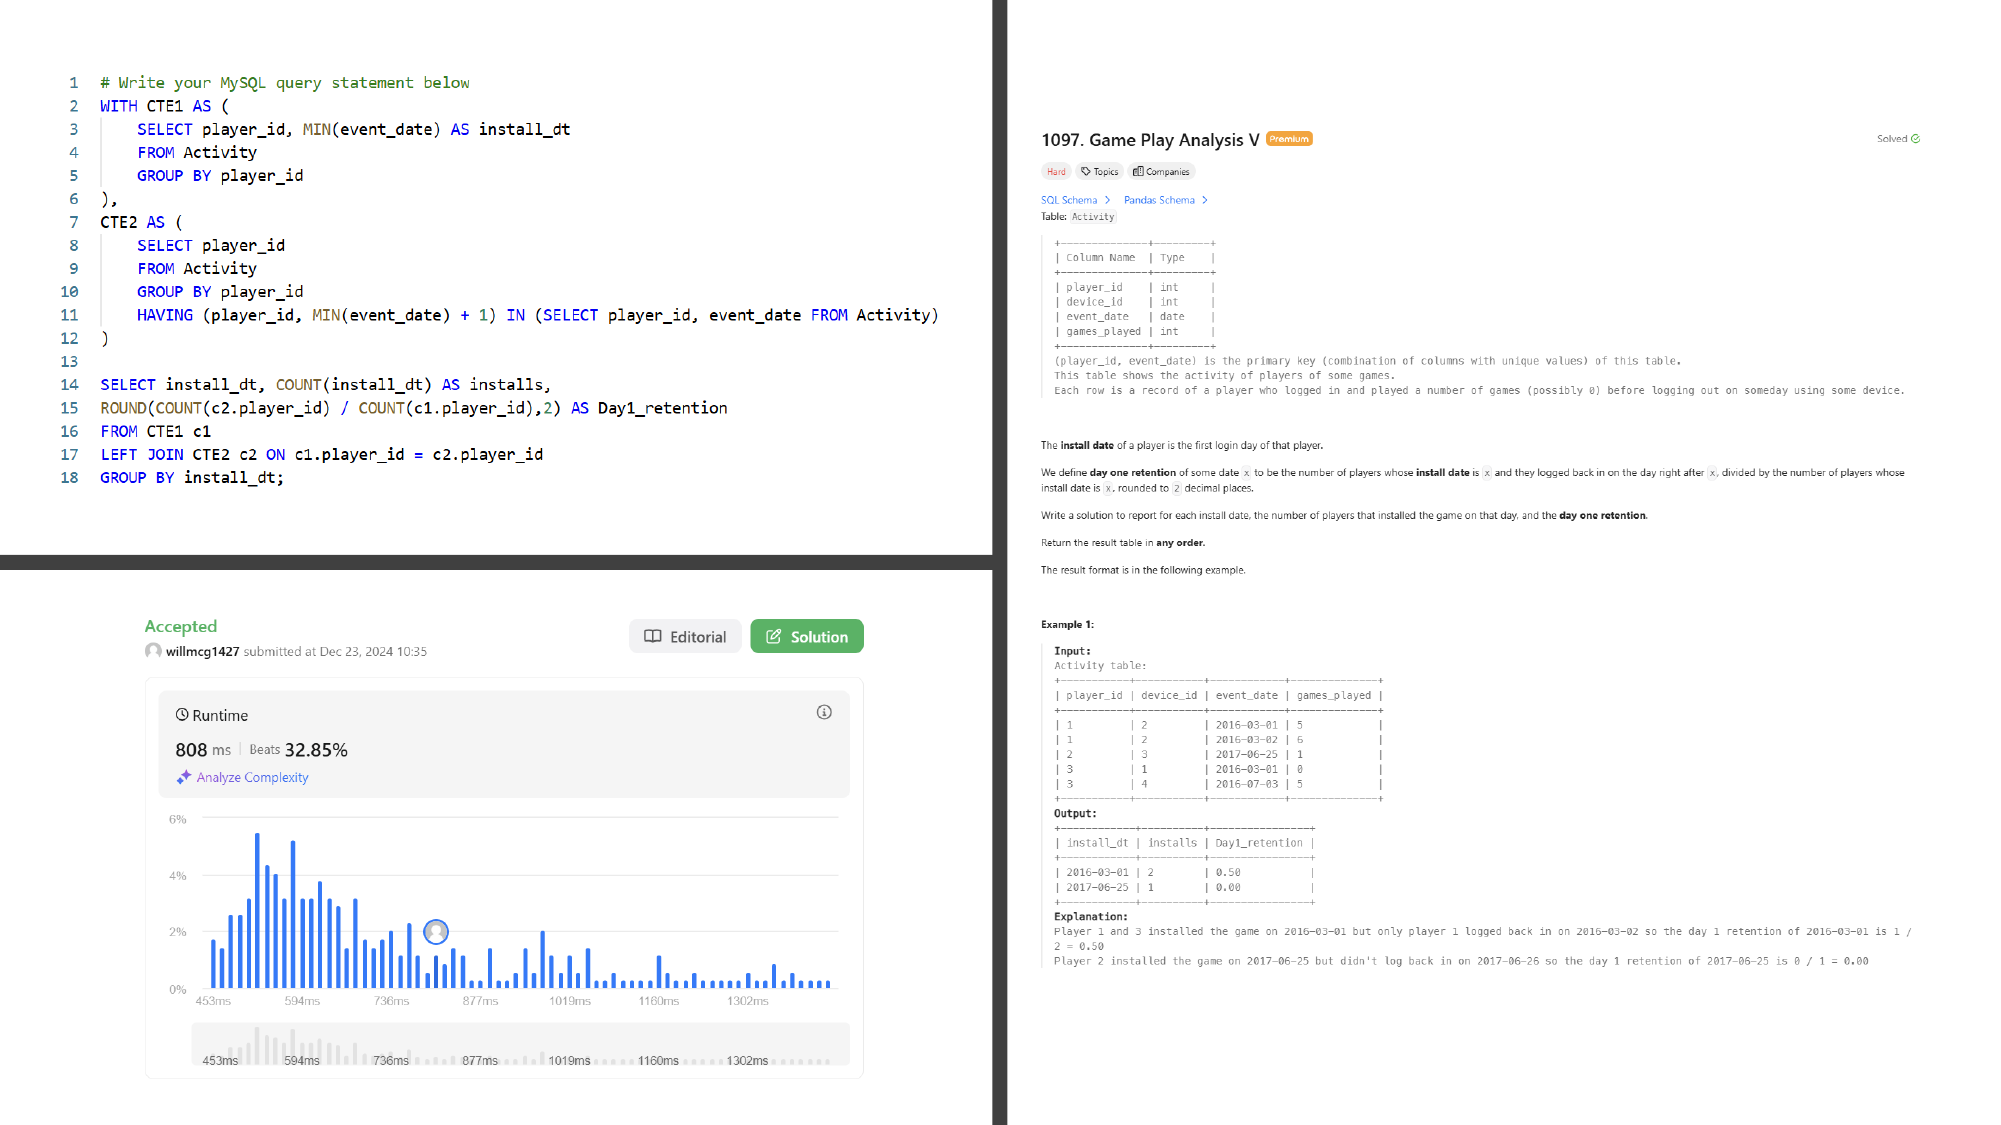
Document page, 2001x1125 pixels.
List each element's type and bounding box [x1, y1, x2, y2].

text_box [991, 0, 1009, 1125]
picture [132, 608, 873, 1087]
picture [1034, 124, 1926, 977]
picture [56, 67, 949, 488]
text_box [0, 553, 1006, 571]
